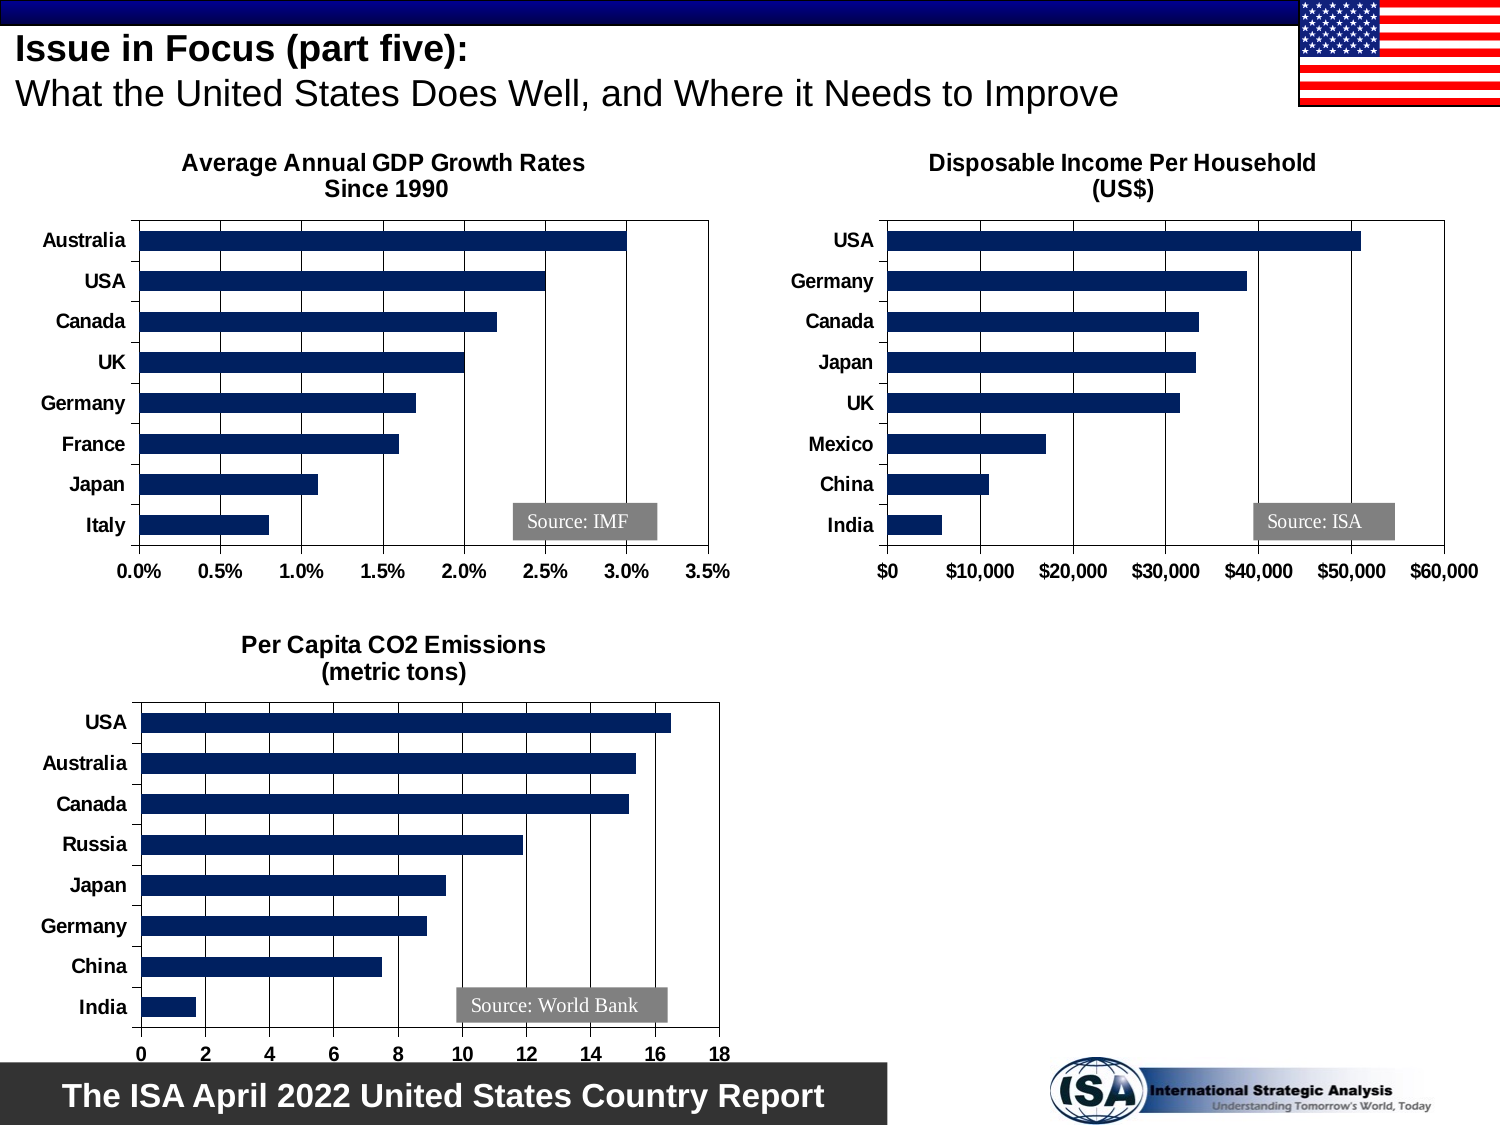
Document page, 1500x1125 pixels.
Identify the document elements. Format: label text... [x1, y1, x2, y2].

chart [40, 140, 731, 595]
chart [40, 622, 731, 1078]
picture [1050, 1057, 1500, 1125]
title Issue in Focus (part five): What the United States Does Well, and Where it Needs to Improve [0, 24, 1425, 113]
picture [1300, 0, 1500, 105]
chart [790, 140, 1481, 595]
